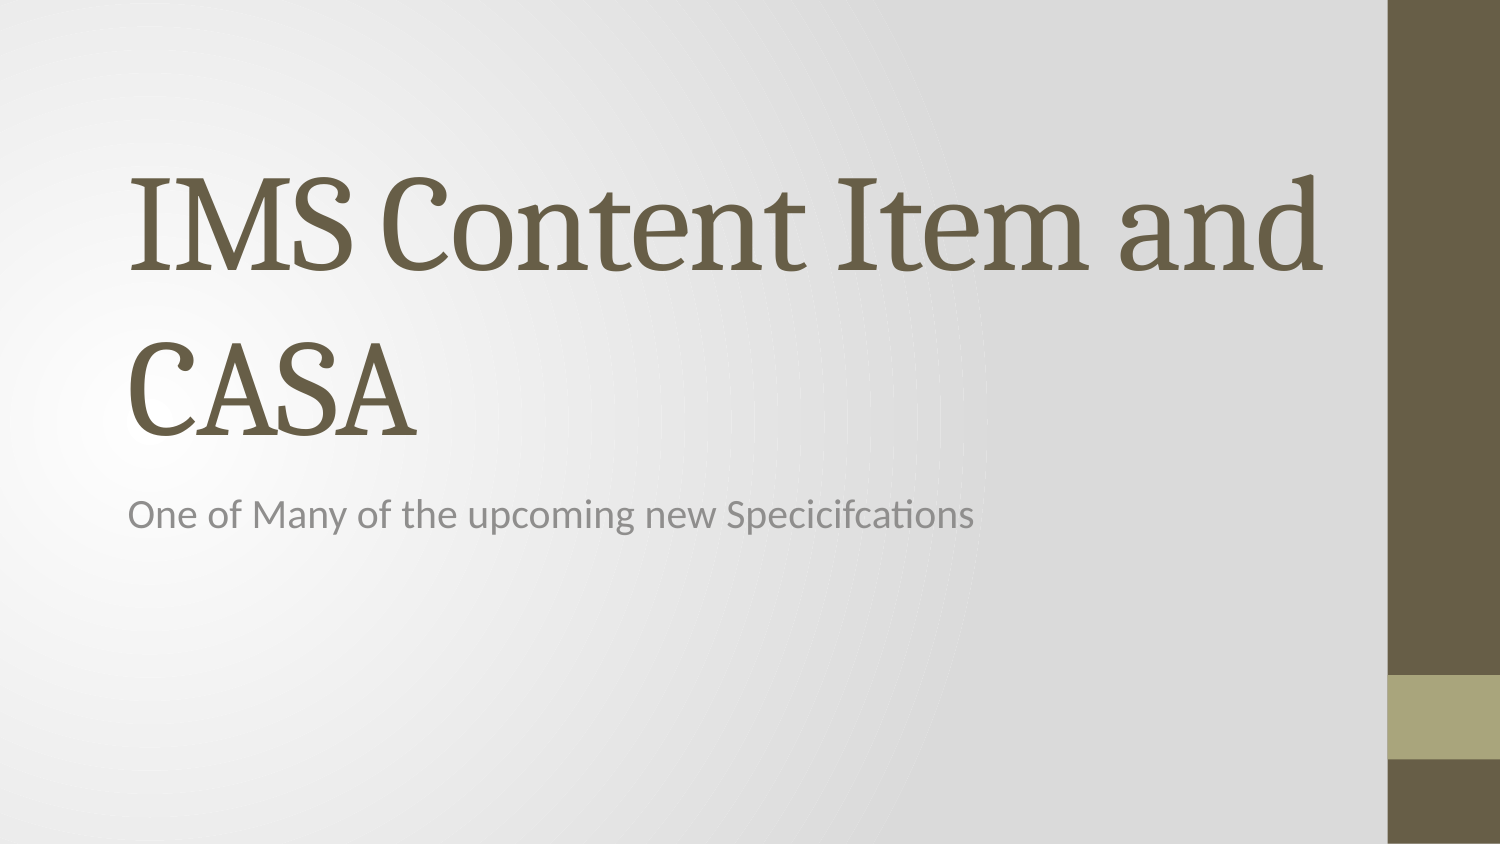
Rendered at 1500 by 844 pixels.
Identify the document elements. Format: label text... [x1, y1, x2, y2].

subtitle One of Many of the upcoming new Specicifcations [112, 479, 1173, 611]
title IMS Content Item and CASA [112, 151, 1350, 471]
